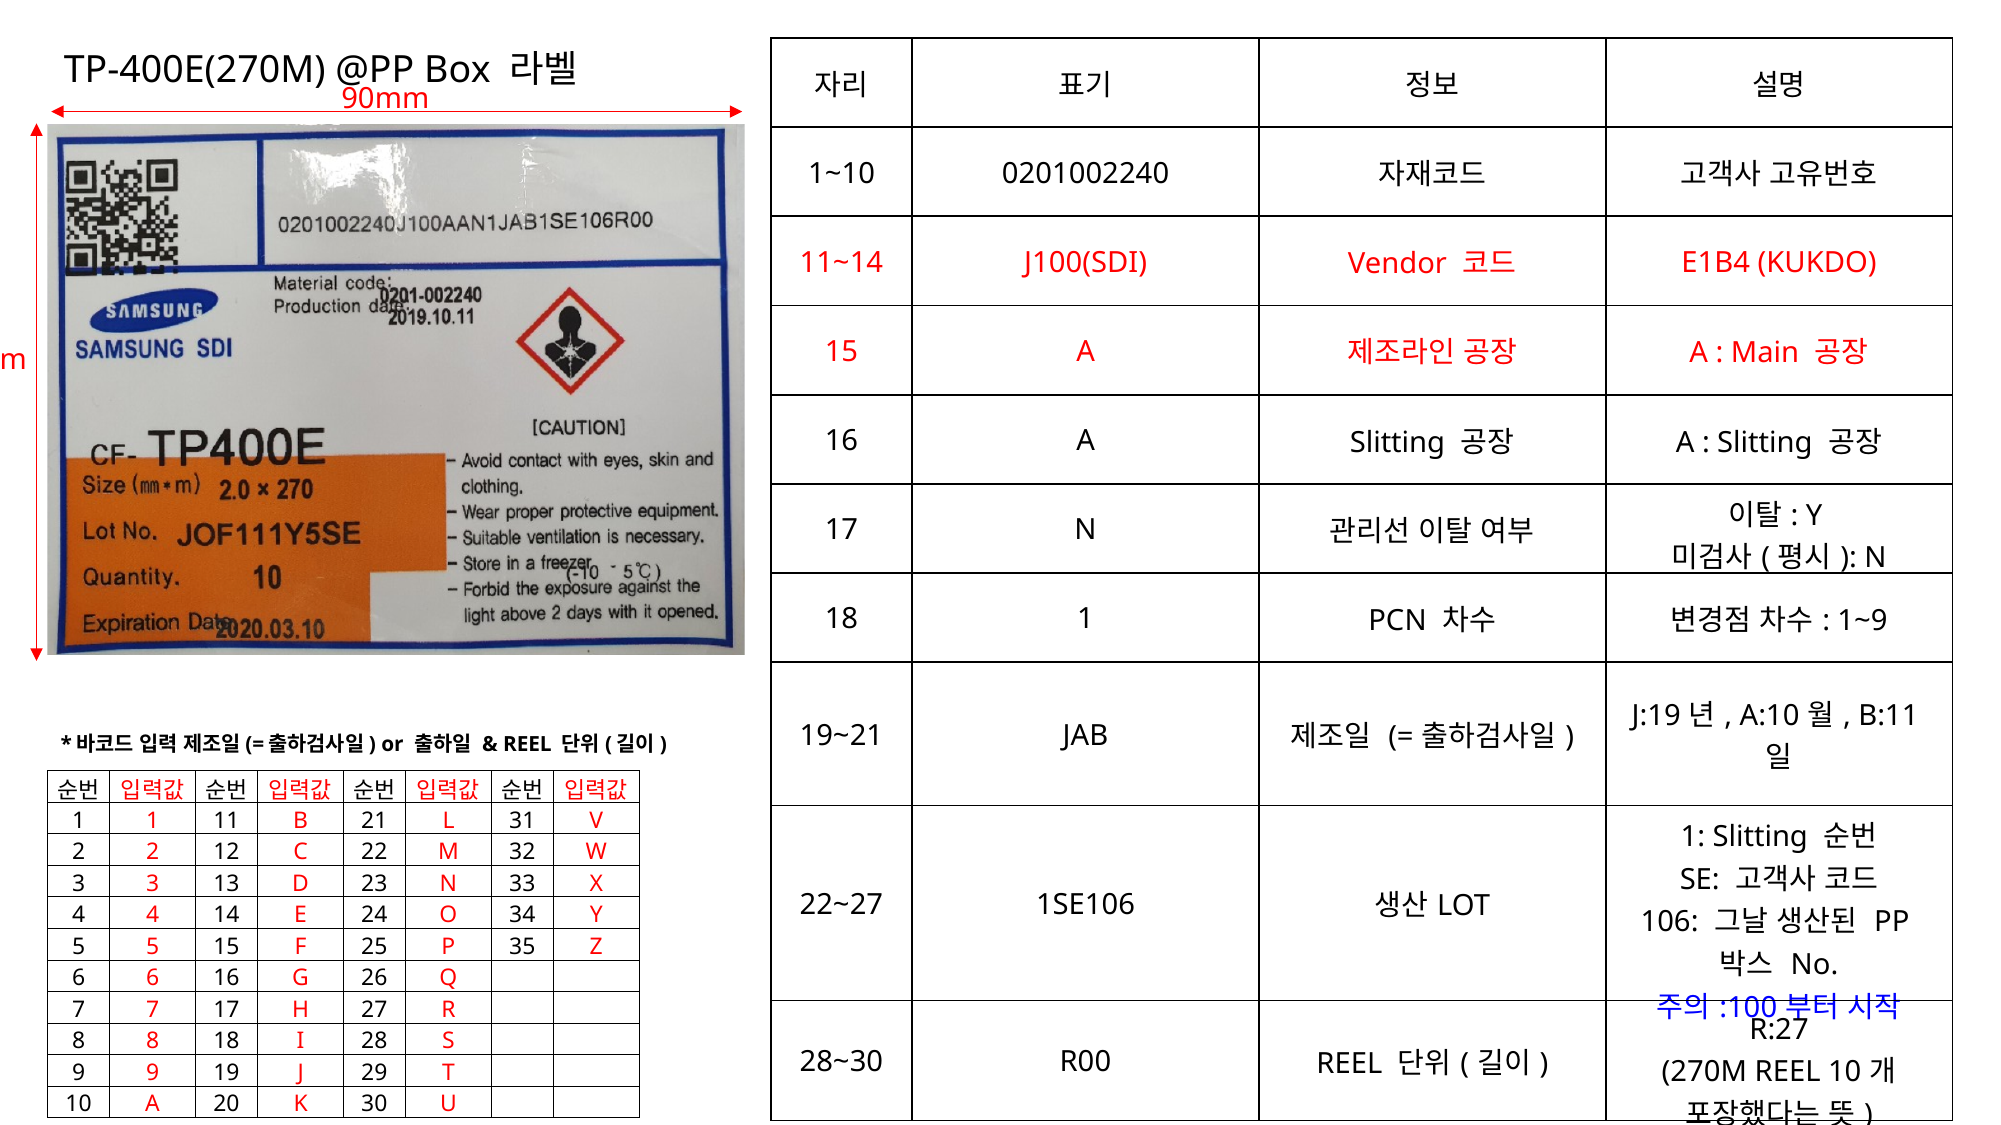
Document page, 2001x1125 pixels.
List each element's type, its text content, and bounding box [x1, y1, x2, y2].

table_cell [554, 1024, 639, 1054]
table_cell S [406, 1024, 491, 1054]
table_cell A [110, 1087, 195, 1117]
table_cell R00 [913, 1001, 1258, 1120]
table_cell 생산LOT [1260, 806, 1605, 1000]
table_cell 9 [48, 1055, 109, 1086]
table_cell REEL 단위(길이) [1260, 1001, 1605, 1120]
table_cell 6 [110, 961, 195, 991]
table_cell 고객사 고유번호 [1607, 128, 1952, 215]
table_cell H [258, 992, 343, 1023]
table_cell 5 [48, 929, 109, 960]
table_header 표기 [913, 39, 1258, 126]
table_cell 11~14 [772, 217, 911, 305]
table_cell 15 [772, 306, 911, 394]
table_cell 9 [110, 1055, 195, 1086]
table_cell E1B4 (KUKDO) [1607, 217, 1952, 305]
table_cell [554, 961, 639, 991]
table_header 순번 [196, 771, 257, 802]
picture [130, 40, 662, 111]
table_cell 3 [110, 866, 195, 896]
table_cell 7 [110, 992, 195, 1023]
table_cell 16 [772, 396, 911, 483]
table_cell C [258, 834, 343, 865]
table_cell 10 [48, 1087, 109, 1117]
table_cell F [258, 929, 343, 960]
table_cell Y [554, 897, 639, 928]
table_cell [492, 992, 553, 1023]
table_cell D [258, 866, 343, 896]
table_cell 30 [344, 1087, 405, 1117]
table_cell L [406, 803, 491, 833]
table_cell O [406, 897, 491, 928]
table_cell 2 [48, 834, 109, 865]
table_cell Vendor 코드 [1260, 217, 1605, 305]
table_cell 8 [110, 1024, 195, 1054]
table_cell A : Slitting 공장 [1607, 396, 1952, 483]
table_cell 32 [492, 834, 553, 865]
table_cell 8 [48, 1024, 109, 1054]
table_cell 21 [344, 803, 405, 833]
table_cell J:19년, A:10월, B:11일 [1607, 663, 1952, 805]
table_header 입력값 [258, 771, 343, 802]
table_cell N [406, 866, 491, 896]
table_cell 34 [492, 897, 553, 928]
table_header 입력값 [110, 771, 195, 802]
table_cell I [258, 1024, 343, 1054]
table_cell U [406, 1087, 491, 1117]
table_cell 5 [110, 929, 195, 960]
table_cell 1SE106 [913, 806, 1258, 1000]
text_box 70mm [0, 332, 36, 383]
table_header 정보 [1260, 39, 1605, 126]
table_cell 24 [344, 897, 405, 928]
table_cell 26 [344, 961, 405, 991]
table_cell R:27 (270M REEL 10개 포장했다는 뜻) [1607, 1001, 1952, 1120]
table_cell 23 [344, 866, 405, 896]
table_cell 0201002240 [913, 128, 1258, 215]
table_cell 11 [196, 803, 257, 833]
table_cell [492, 1087, 553, 1117]
table_cell 6 [48, 961, 109, 991]
table_cell 12 [196, 834, 257, 865]
table_cell 20 [196, 1087, 257, 1117]
table_header 입력값 [406, 771, 491, 802]
table_cell 35 [492, 929, 553, 960]
table_cell [554, 1055, 639, 1086]
table_cell JAB [913, 663, 1258, 805]
table_cell 27 [344, 992, 405, 1023]
table_header 설명 [1607, 39, 1952, 126]
table_cell 1 [48, 803, 109, 833]
table_cell 13 [196, 866, 257, 896]
table_cell K [258, 1087, 343, 1117]
table_cell 19 [196, 1055, 257, 1086]
table_cell B [258, 803, 343, 833]
table_cell A [913, 396, 1258, 483]
table_cell 17 [772, 485, 911, 572]
table_cell [492, 961, 553, 991]
table_cell [554, 1087, 639, 1117]
table_cell 제조라인 공장 [1260, 306, 1605, 394]
table_cell P [406, 929, 491, 960]
table_cell J [258, 1055, 343, 1086]
table_cell A [913, 306, 1258, 394]
picture [47, 112, 745, 738]
table_cell Slitting 공장 [1260, 396, 1605, 483]
table_cell 29 [344, 1055, 405, 1086]
table_cell 14 [196, 897, 257, 928]
table_cell V [554, 803, 639, 833]
table_cell 18 [772, 574, 911, 661]
table_cell 제조일 (=출하검사일) [1260, 663, 1605, 805]
table_cell 1 [913, 574, 1258, 661]
table_cell 3 [48, 866, 109, 896]
table_header 순번 [344, 771, 405, 802]
table_cell 4 [48, 897, 109, 928]
table_cell [492, 1055, 553, 1086]
table_cell Q [406, 961, 491, 991]
table_cell 자재코드 [1260, 128, 1605, 215]
text_box 70mm [37, 332, 42, 383]
table_cell 15 [196, 929, 257, 960]
table_cell R [406, 992, 491, 1023]
table_cell PCN 차수 [1260, 574, 1605, 661]
table_cell 22 [344, 834, 405, 865]
table_cell 7 [48, 992, 109, 1023]
table_cell X [554, 866, 639, 896]
text_box TP-400E(270M) @PP Box 라벨 [49, 37, 594, 98]
table_cell G [258, 961, 343, 991]
table_cell N [913, 485, 1258, 572]
table_cell 변경점 차수: 1~9 [1607, 574, 1952, 661]
table_cell 25 [344, 929, 405, 960]
table_cell T [406, 1055, 491, 1086]
table_cell 1: Slitting 순번 SE: 고객사 코드 106: 그날 생산된 PP박스 No. 주의:100부터 시작 [1607, 806, 1952, 1000]
table_cell 이탈: Y 미검사(평시): N [1607, 485, 1952, 572]
table_cell E [258, 897, 343, 928]
table_cell 18 [196, 1024, 257, 1054]
table_cell 17 [196, 992, 257, 1023]
table_cell [492, 1024, 553, 1054]
table_cell M [406, 834, 491, 865]
table_cell Z [554, 929, 639, 960]
table_cell A : Main 공장 [1607, 306, 1952, 394]
table_cell 28 [344, 1024, 405, 1054]
table_cell 관리선 이탈 여부 [1260, 485, 1605, 572]
table_header 순번 [492, 771, 553, 802]
table_cell 1~10 [772, 128, 911, 215]
table_cell 2 [110, 834, 195, 865]
table_cell 22~27 [772, 806, 911, 1000]
table_cell 1 [110, 803, 195, 833]
table_cell 28~30 [772, 1001, 911, 1120]
table_cell 31 [492, 803, 553, 833]
table_header 입력값 [554, 771, 639, 802]
table_cell 33 [492, 866, 553, 896]
table_cell [554, 992, 639, 1023]
table_cell 4 [110, 897, 195, 928]
table_cell J100(SDI) [913, 217, 1258, 305]
table_cell W [554, 834, 639, 865]
table_cell 16 [196, 961, 257, 991]
text_box *바코드 입력 제조일(=출하검사일) or 출하일 & REEL 단위(길이) [45, 723, 757, 764]
table_cell 19~21 [772, 663, 911, 805]
table_header 자리 [772, 39, 911, 126]
table_header 순번 [48, 771, 109, 802]
